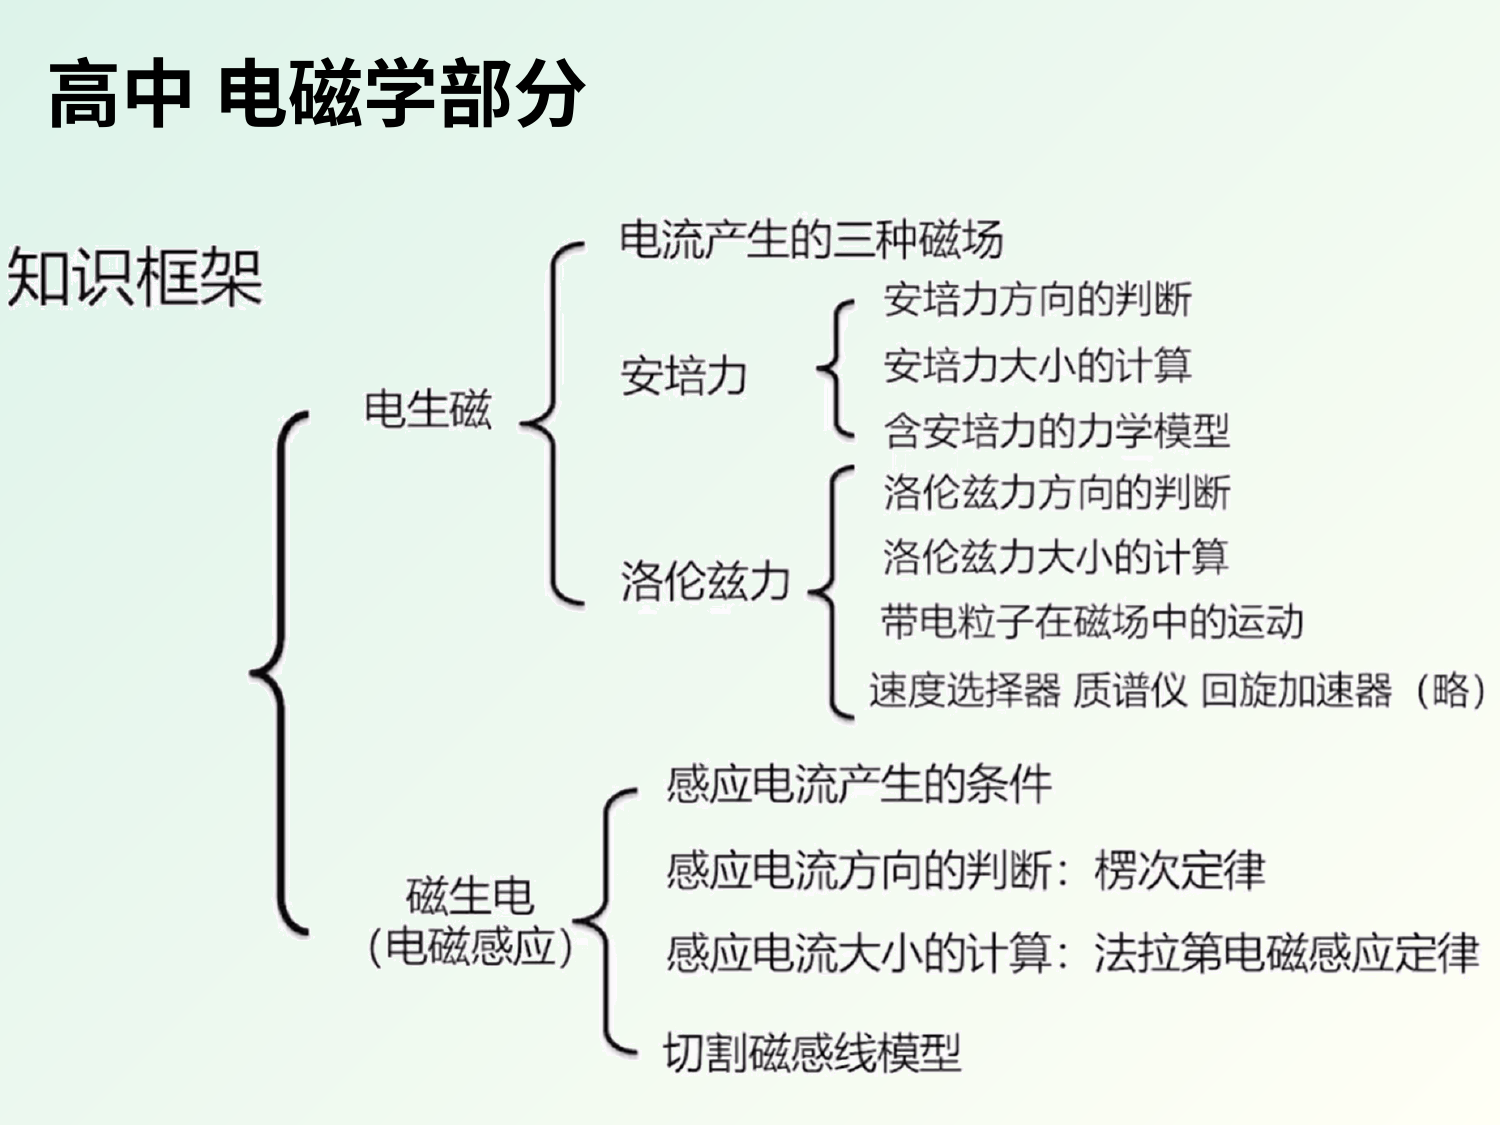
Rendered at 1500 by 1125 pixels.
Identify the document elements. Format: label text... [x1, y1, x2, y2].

text_box 高中 电磁学部分 [31, 39, 718, 145]
picture [0, 203, 1500, 1078]
